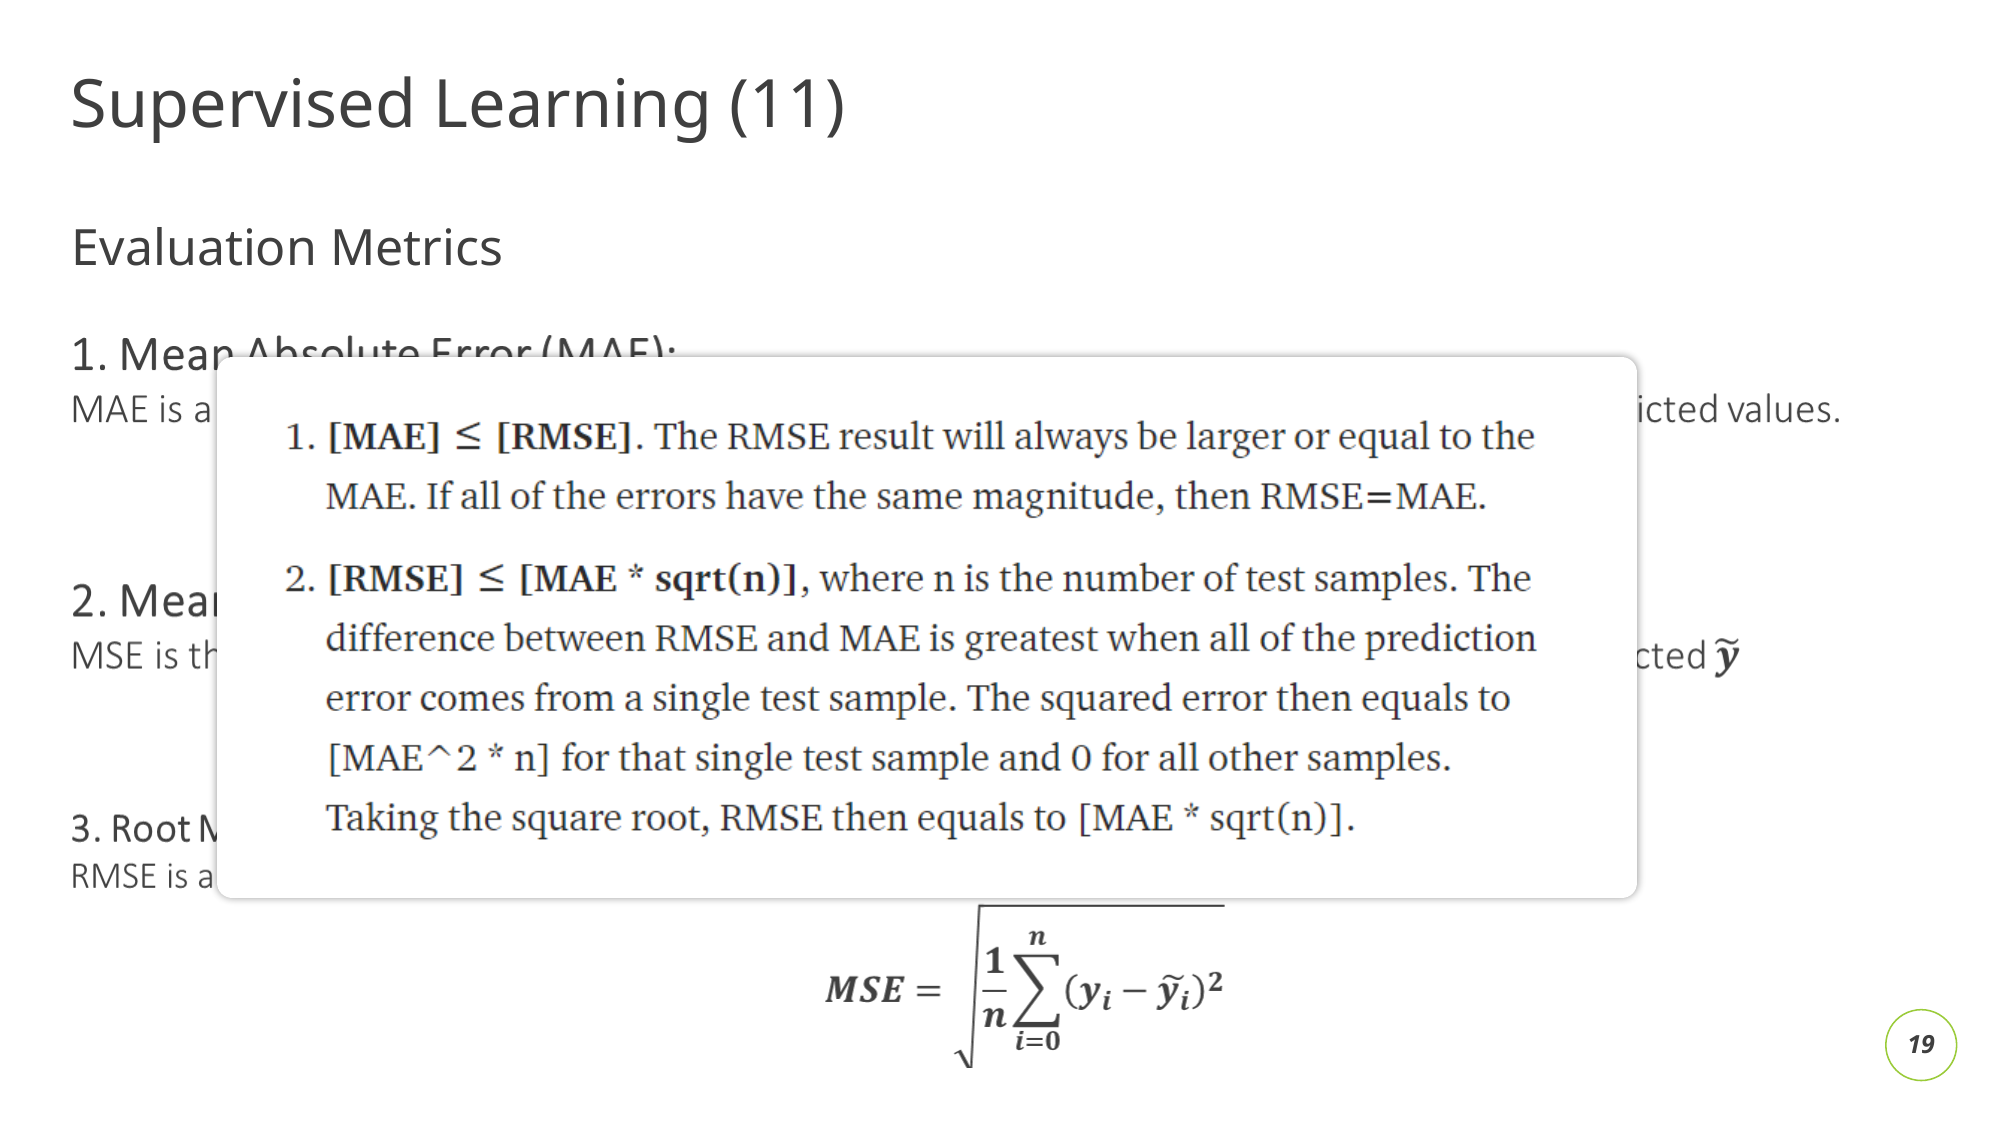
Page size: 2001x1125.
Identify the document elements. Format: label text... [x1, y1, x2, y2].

title Supervised Learning (11) [70, 70, 1932, 142]
text_box Evaluation Metrics [71, 215, 1156, 298]
picture [247, 388, 1607, 868]
text_box [70, 323, 1979, 1068]
slide_number ‹#› [1893, 1068, 1950, 1082]
